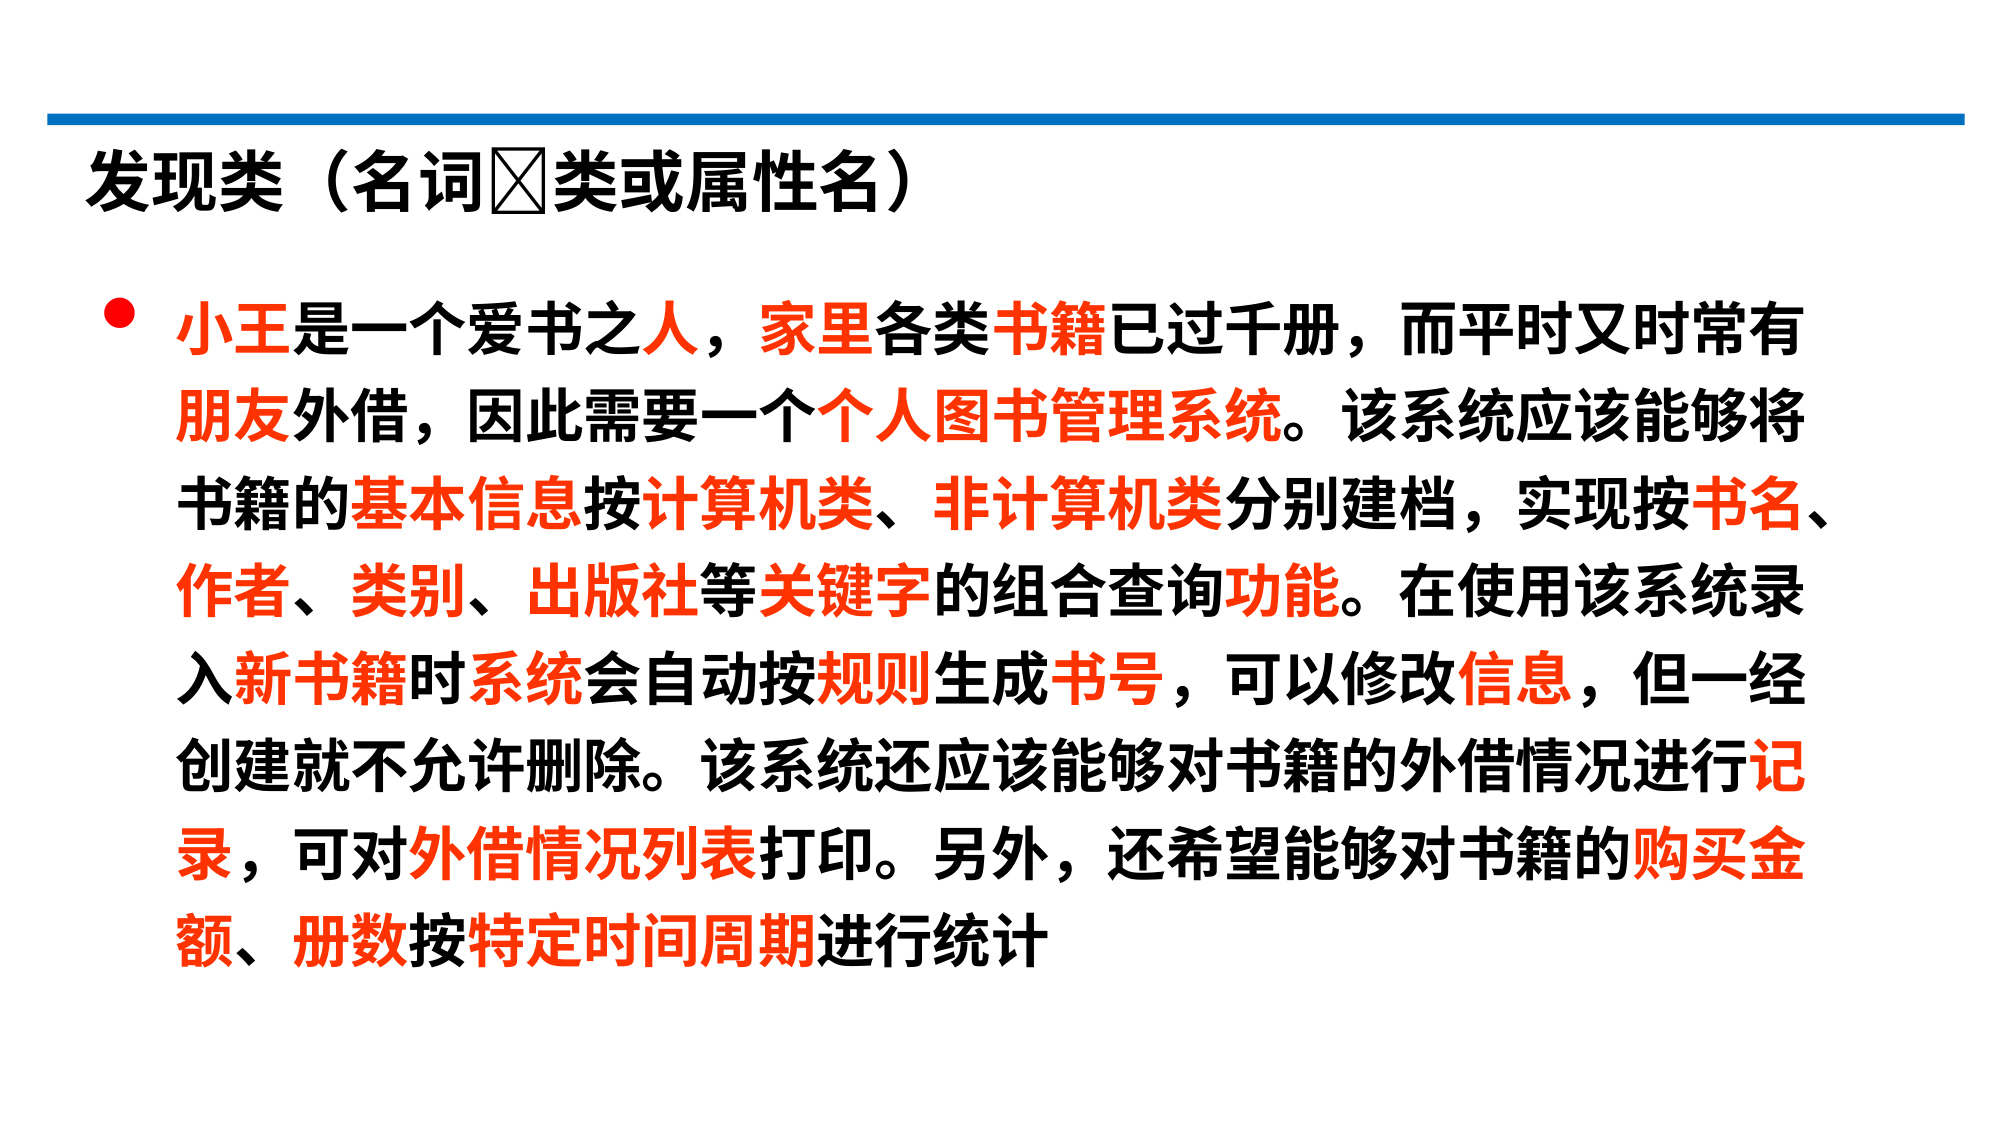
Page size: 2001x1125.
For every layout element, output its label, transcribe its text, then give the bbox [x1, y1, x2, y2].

text_box 小王是一个爱书之人，家里各类书籍已过千册，而平时又时常有朋友外借，因此需要一个个人图书管理系统。该系统应该能够将书籍的基本信息按计算机类、非计算机类分别建档，实现按书名、作者、类别、出版社等关键字的组合查询功能。在使用该系统录入新书籍时系统会自动按规则生成书号，可以修改信息，但一经创建就不允许删除。该系统还应该能够对书籍的外借情况进行记录，可对外借情况列表打印。另外，还希望能够对书籍的购买金额、册数按特定时间周期进行统计 [86, 267, 1851, 982]
text_box 发现类（名词类或属性名） [70, 132, 968, 228]
